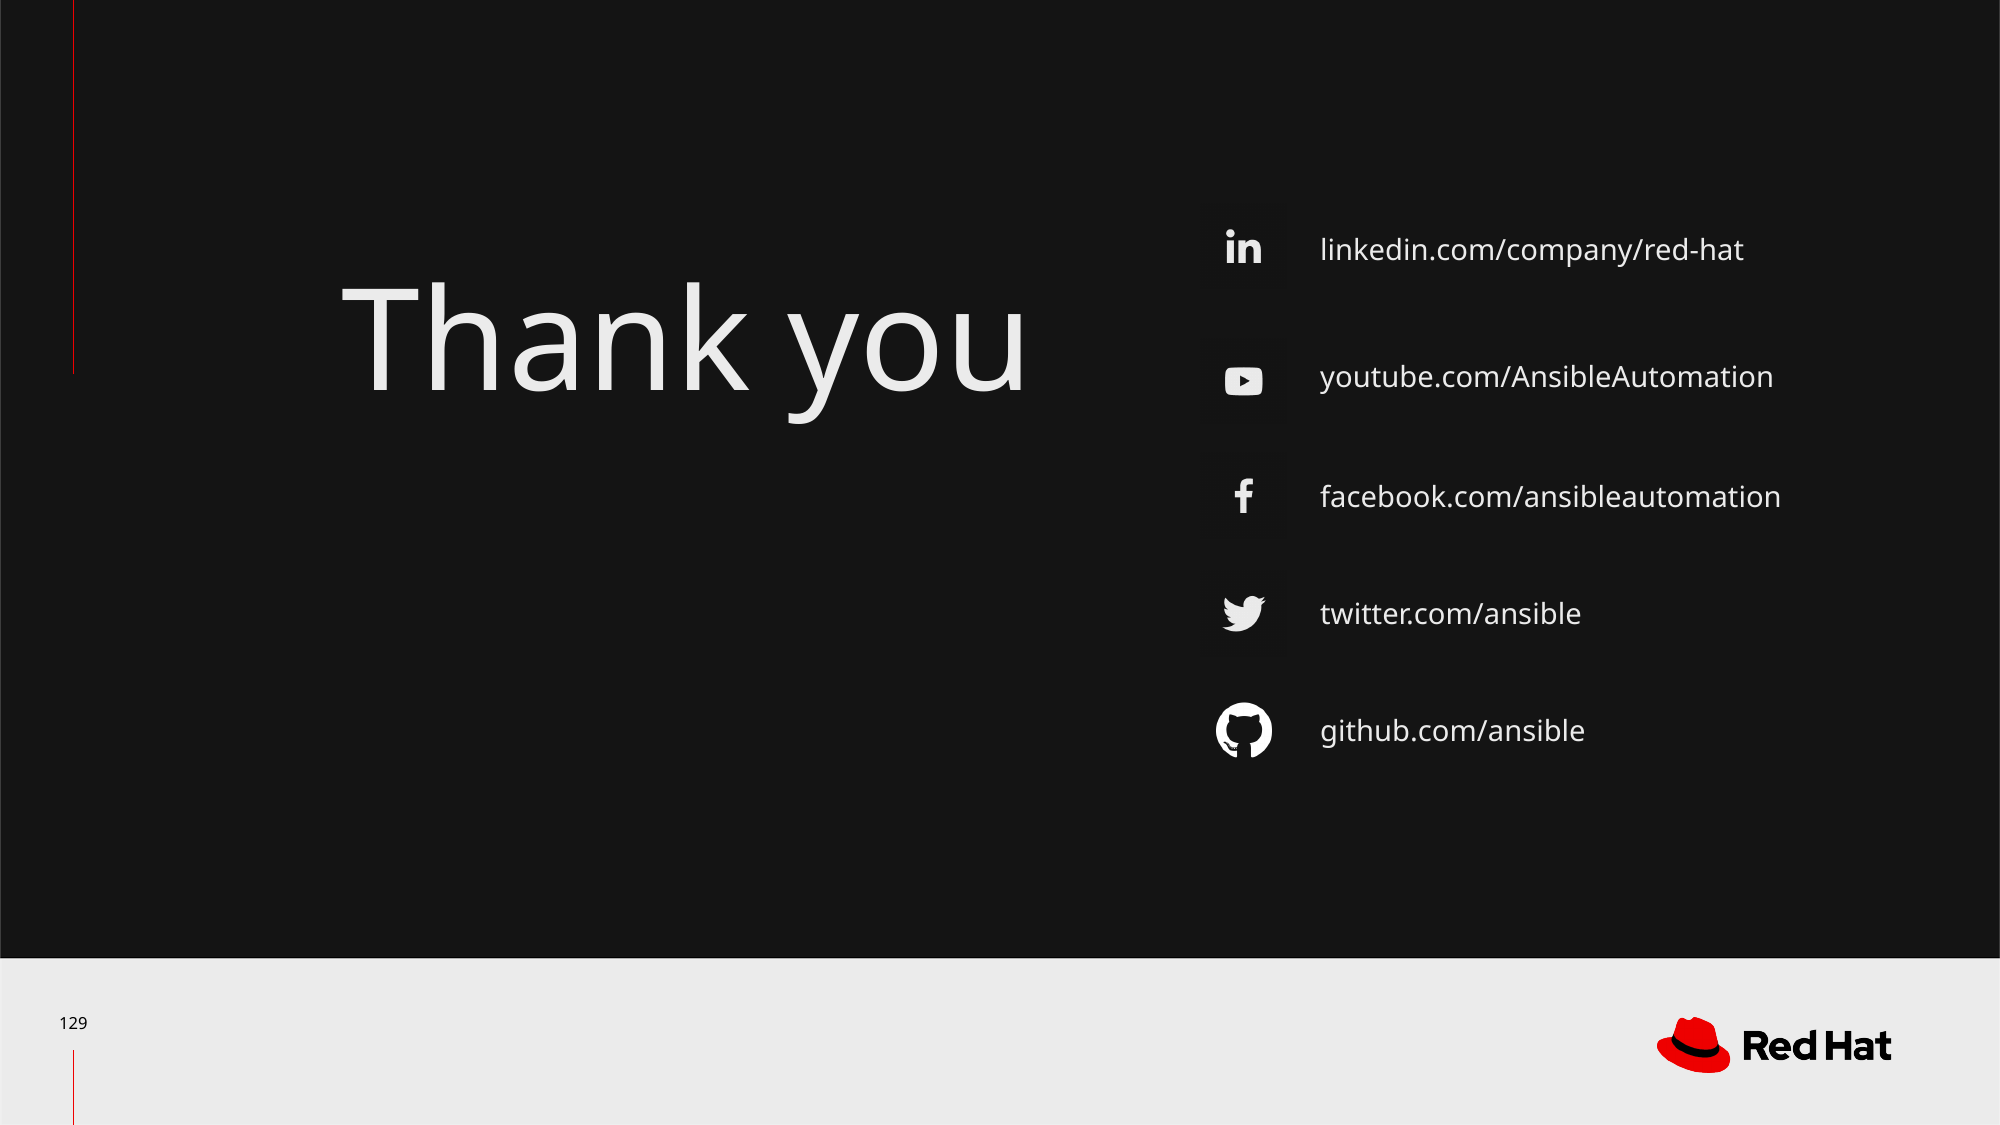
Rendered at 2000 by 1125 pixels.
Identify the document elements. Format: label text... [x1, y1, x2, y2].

picture [0, 0, 2000, 1125]
title Thank you [341, 93, 1147, 419]
slide_number ‹#› [13, 1012, 134, 1036]
